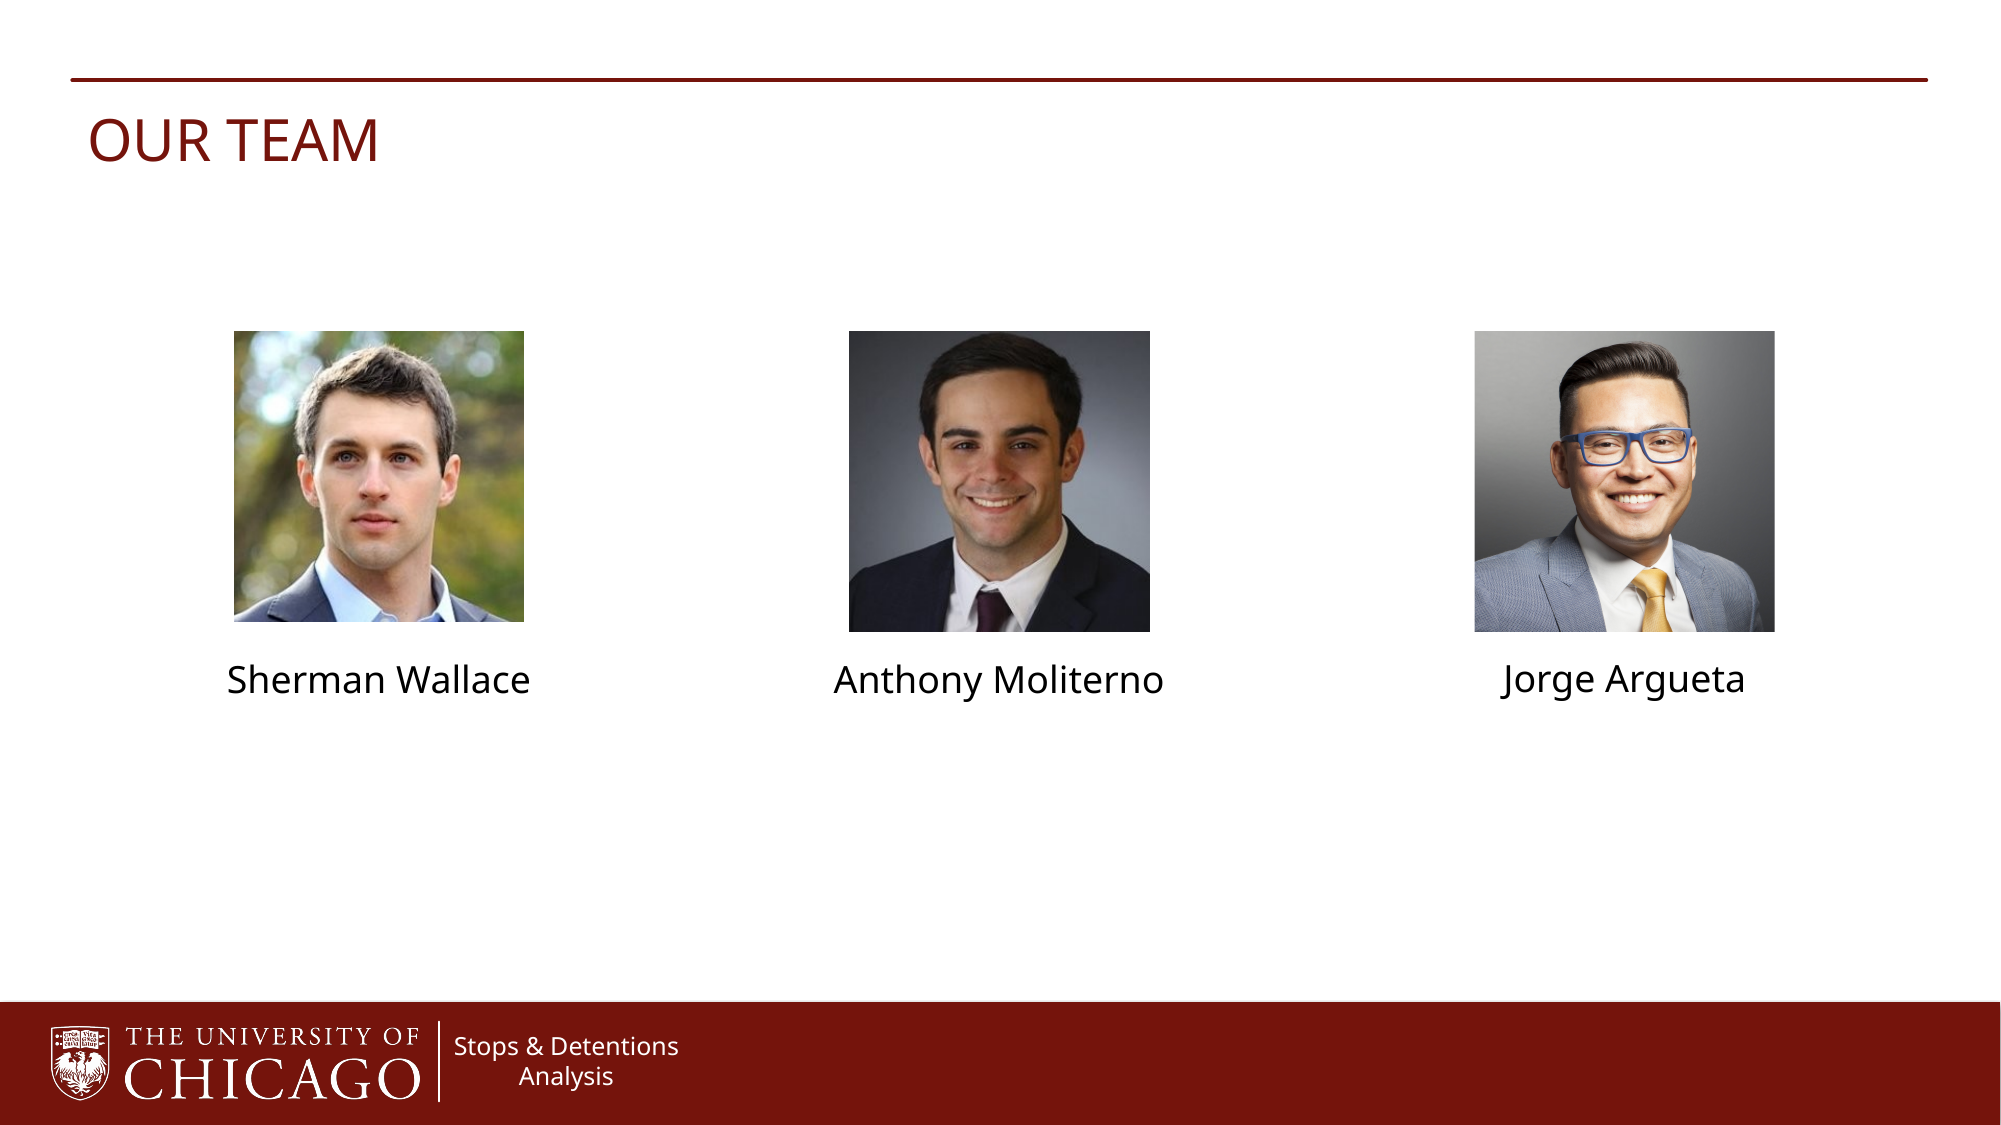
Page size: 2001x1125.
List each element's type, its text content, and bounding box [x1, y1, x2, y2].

text_box Sherman Wallace [212, 648, 546, 709]
picture [848, 331, 1150, 633]
text_box Anthony Moliterno [818, 648, 1180, 709]
picture [1474, 331, 1776, 633]
picture [233, 331, 525, 622]
picture [51, 1026, 420, 1101]
text_box Jorge Argueta [1488, 648, 1761, 708]
title Our team [72, 92, 1927, 181]
